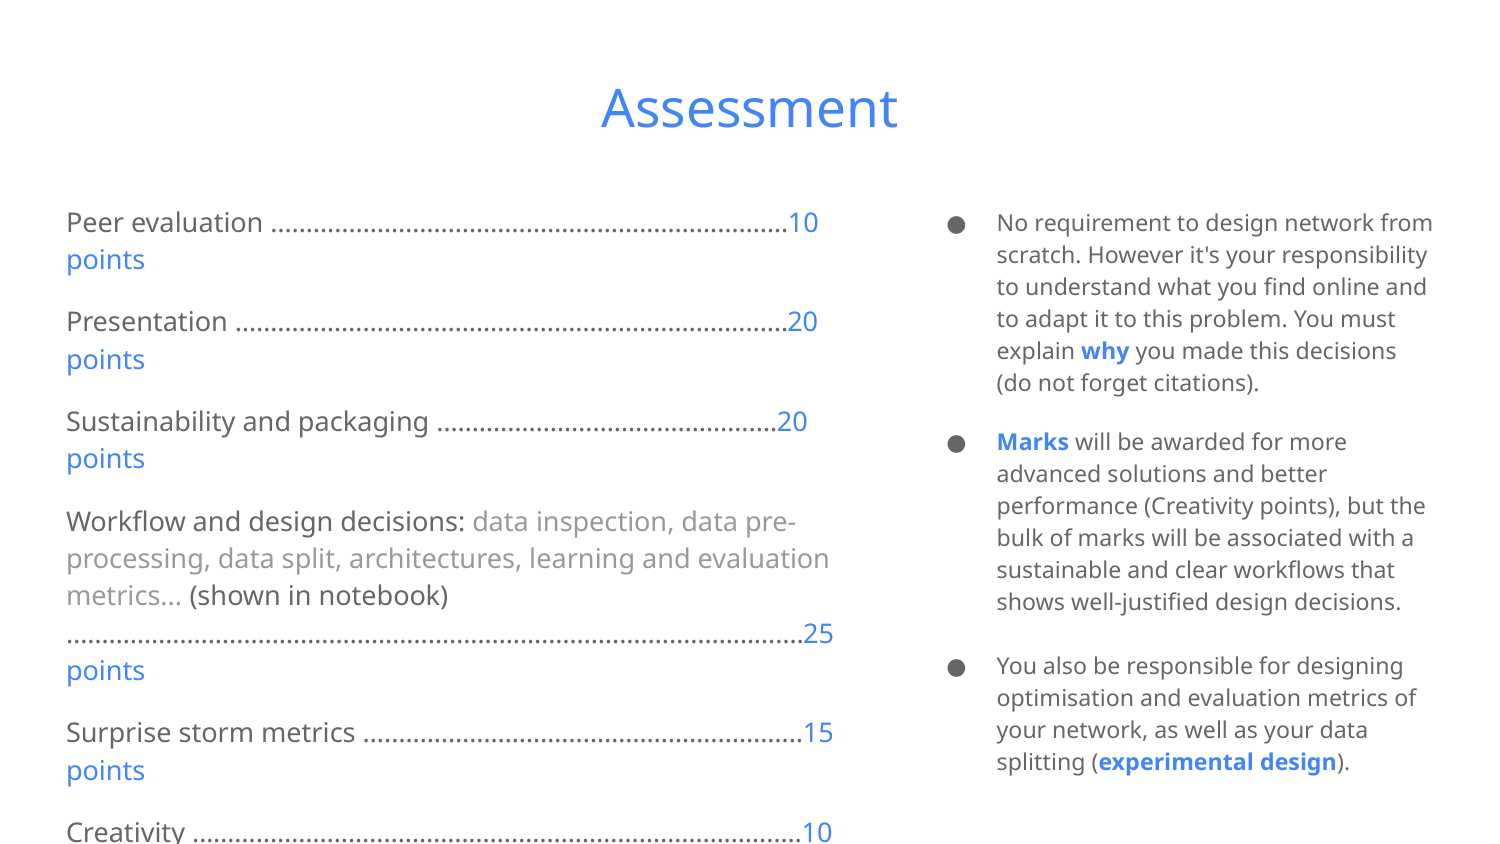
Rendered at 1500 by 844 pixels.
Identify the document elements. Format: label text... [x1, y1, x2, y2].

list No requirement to design network from scratch. However it's your responsibility to understand what you find online and to adapt it to this problem. You must explain why you made this decisions (do not forget citations). Marks will be awarded for more advanced solutions and better performance (Creativity points), but the bulk of marks will be associated with a sustainable and clear workflows that shows well-justified design decisions. You also be responsible for designing optimisation and evaluation metrics of your network, as well as your data splitting (experimental design). [907, 189, 1449, 803]
title Assessment [51, 59, 1449, 153]
text_box Peer evaluation ……………………………………………………………….10 points Presentation ……………………………………………………………………20 points Sustainability and packaging ……….……………………………..…20 points Workflow and design decisions: data inspection, data pre-processing, data split, architectures, learning and evaluation metrics... (shown in notebook) …………………………………………………………………….…………………….25 points Surprise storm metrics ….………………………………………..………..15 points Creativity …………………………………………………………………………..10 points __________________________________________________ Total…………………………………………………………………………………100 points [51, 185, 856, 844]
